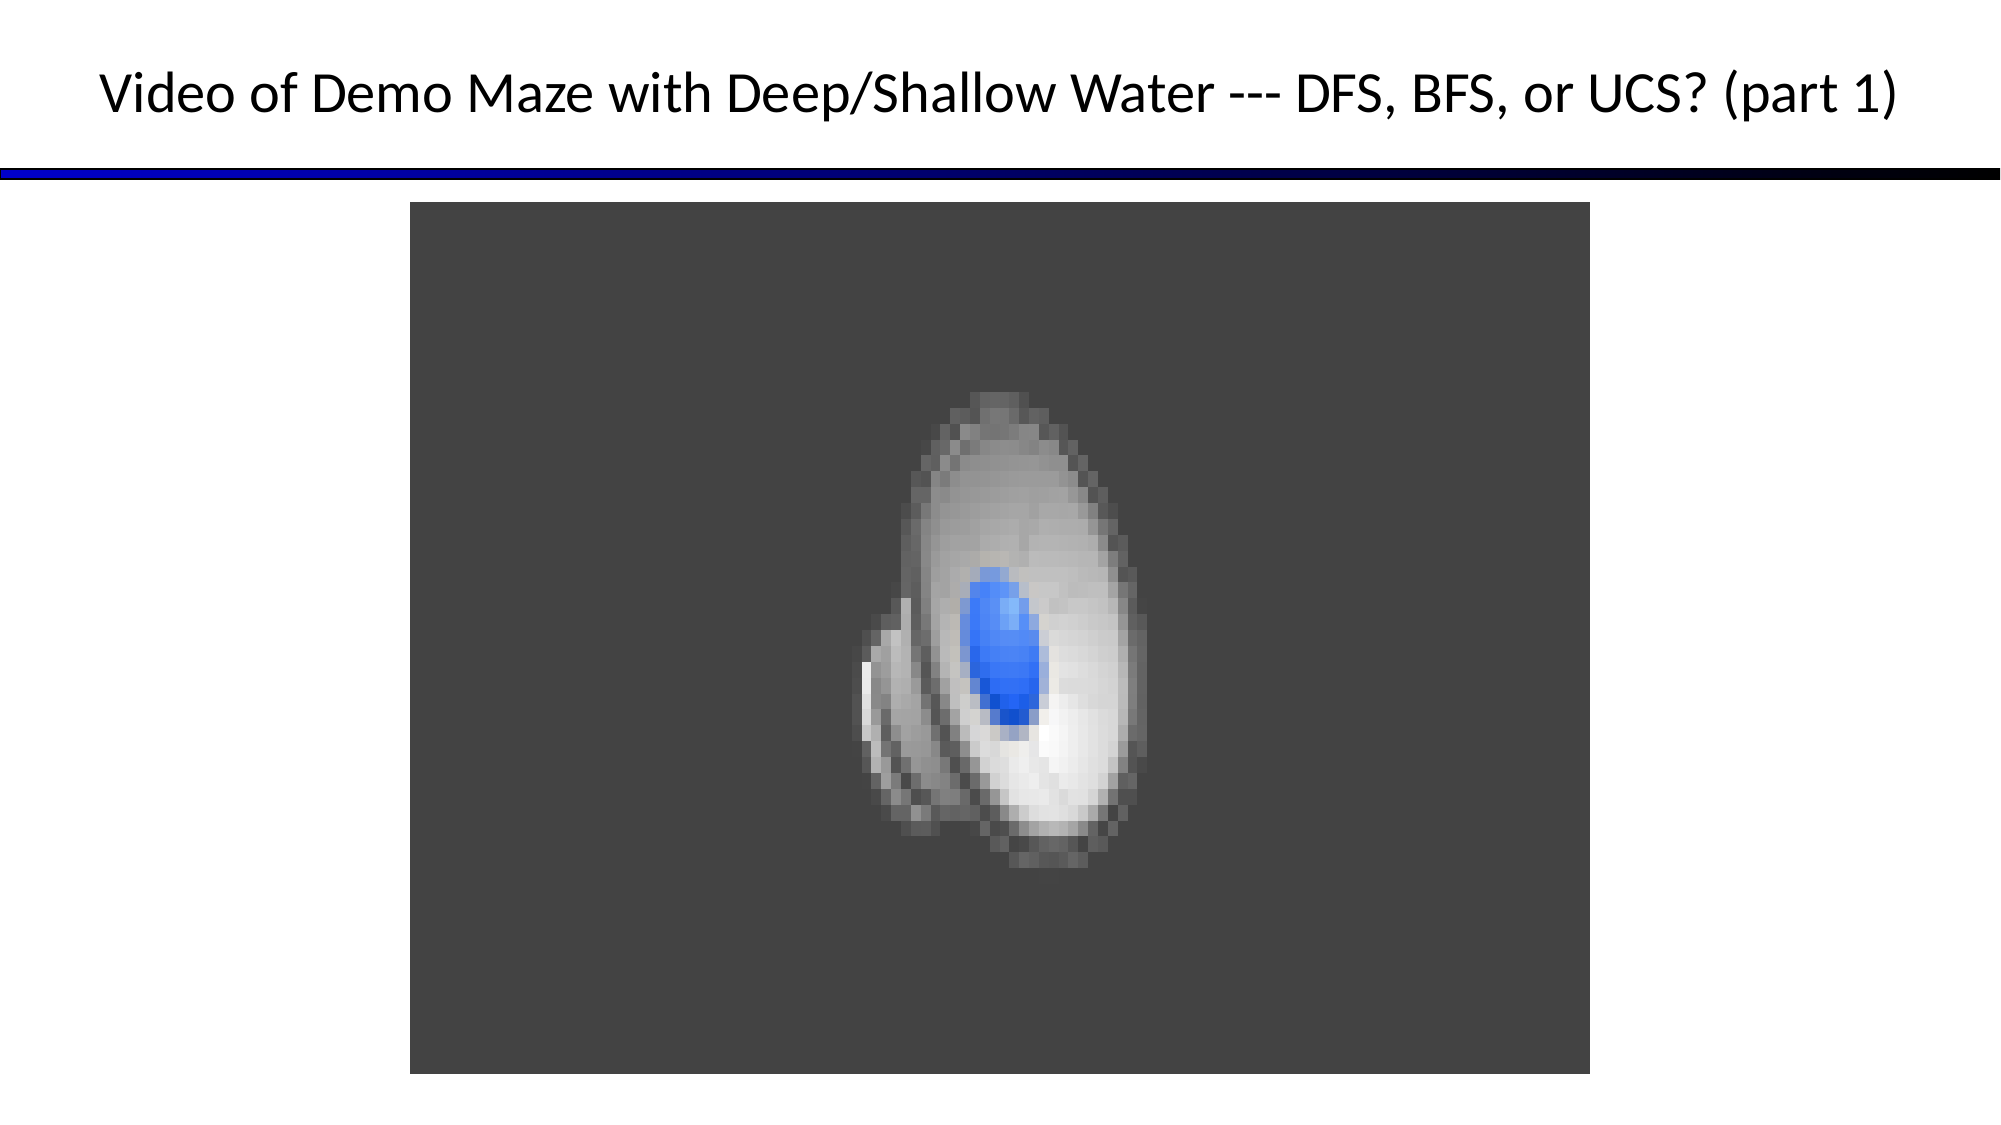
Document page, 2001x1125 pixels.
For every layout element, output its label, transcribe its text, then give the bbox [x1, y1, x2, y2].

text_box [408, 201, 1592, 1076]
title Video of Demo Maze with Deep/Shallow Water --- DFS, BFS, or UCS? (part 1) [0, 0, 2000, 184]
